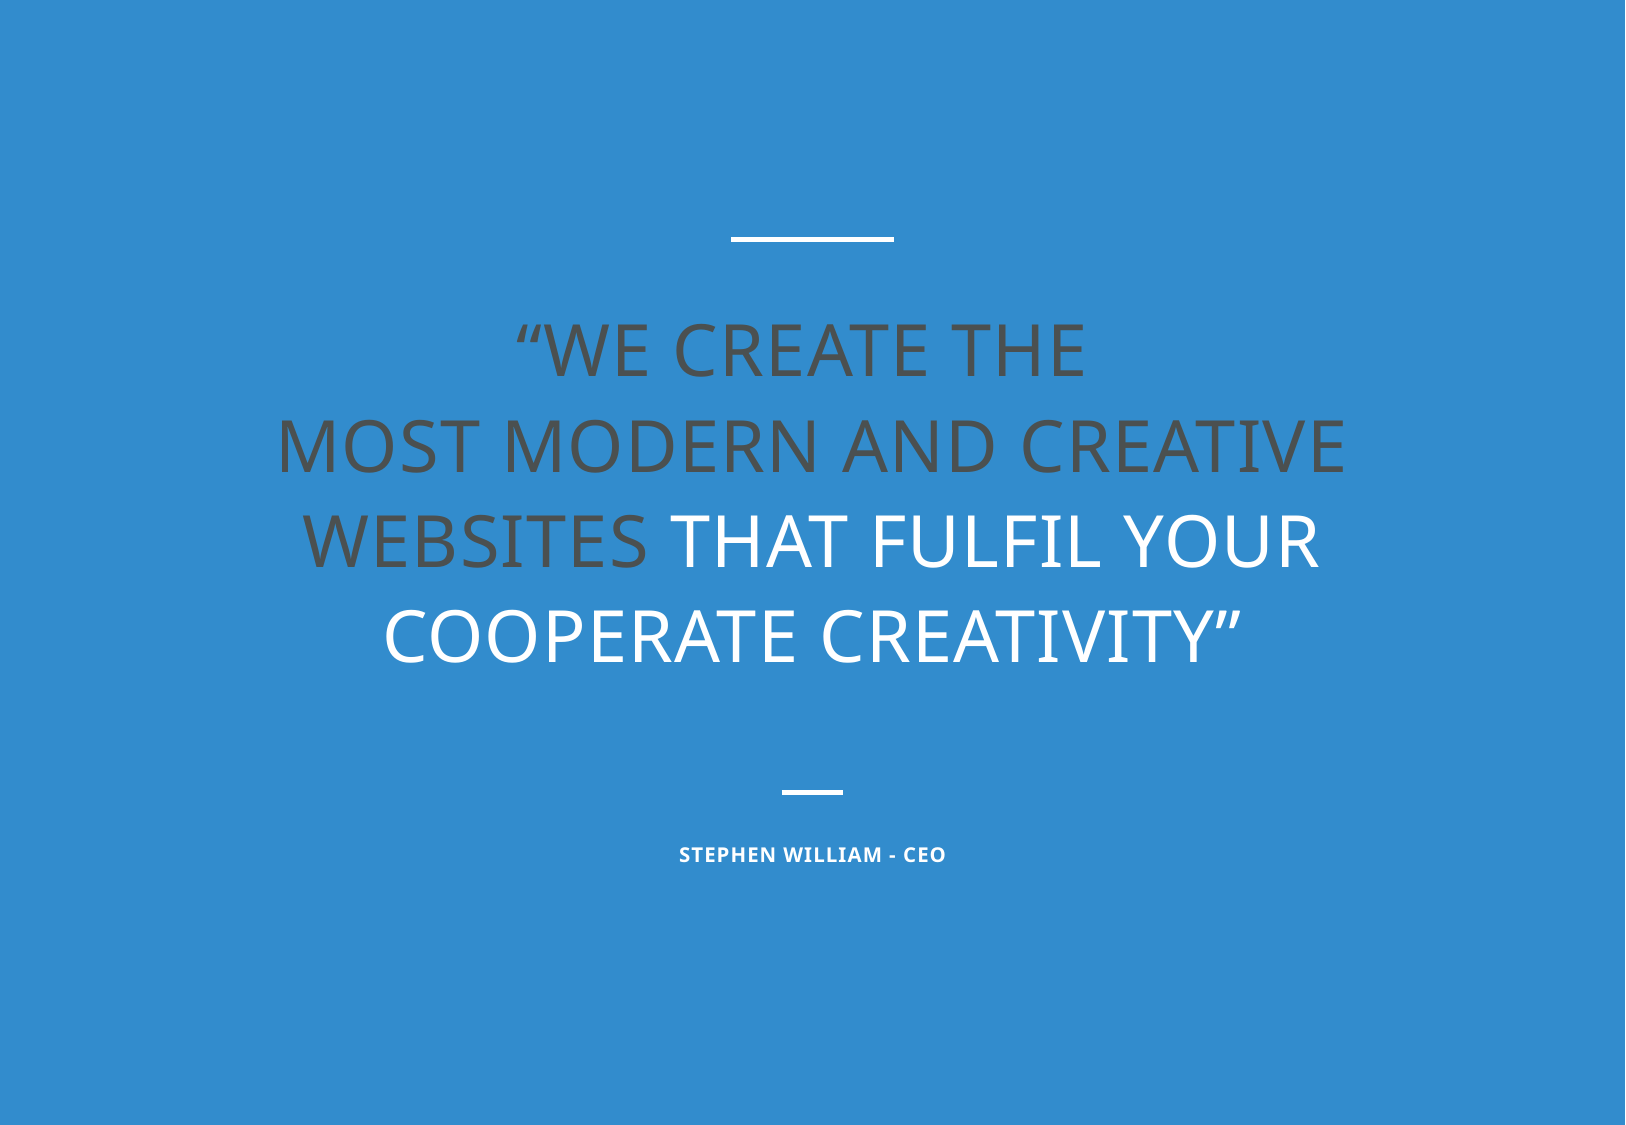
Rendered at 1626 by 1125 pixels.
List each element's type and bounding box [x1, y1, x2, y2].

text_box [561, 842, 1064, 867]
text_box [105, 296, 1520, 677]
